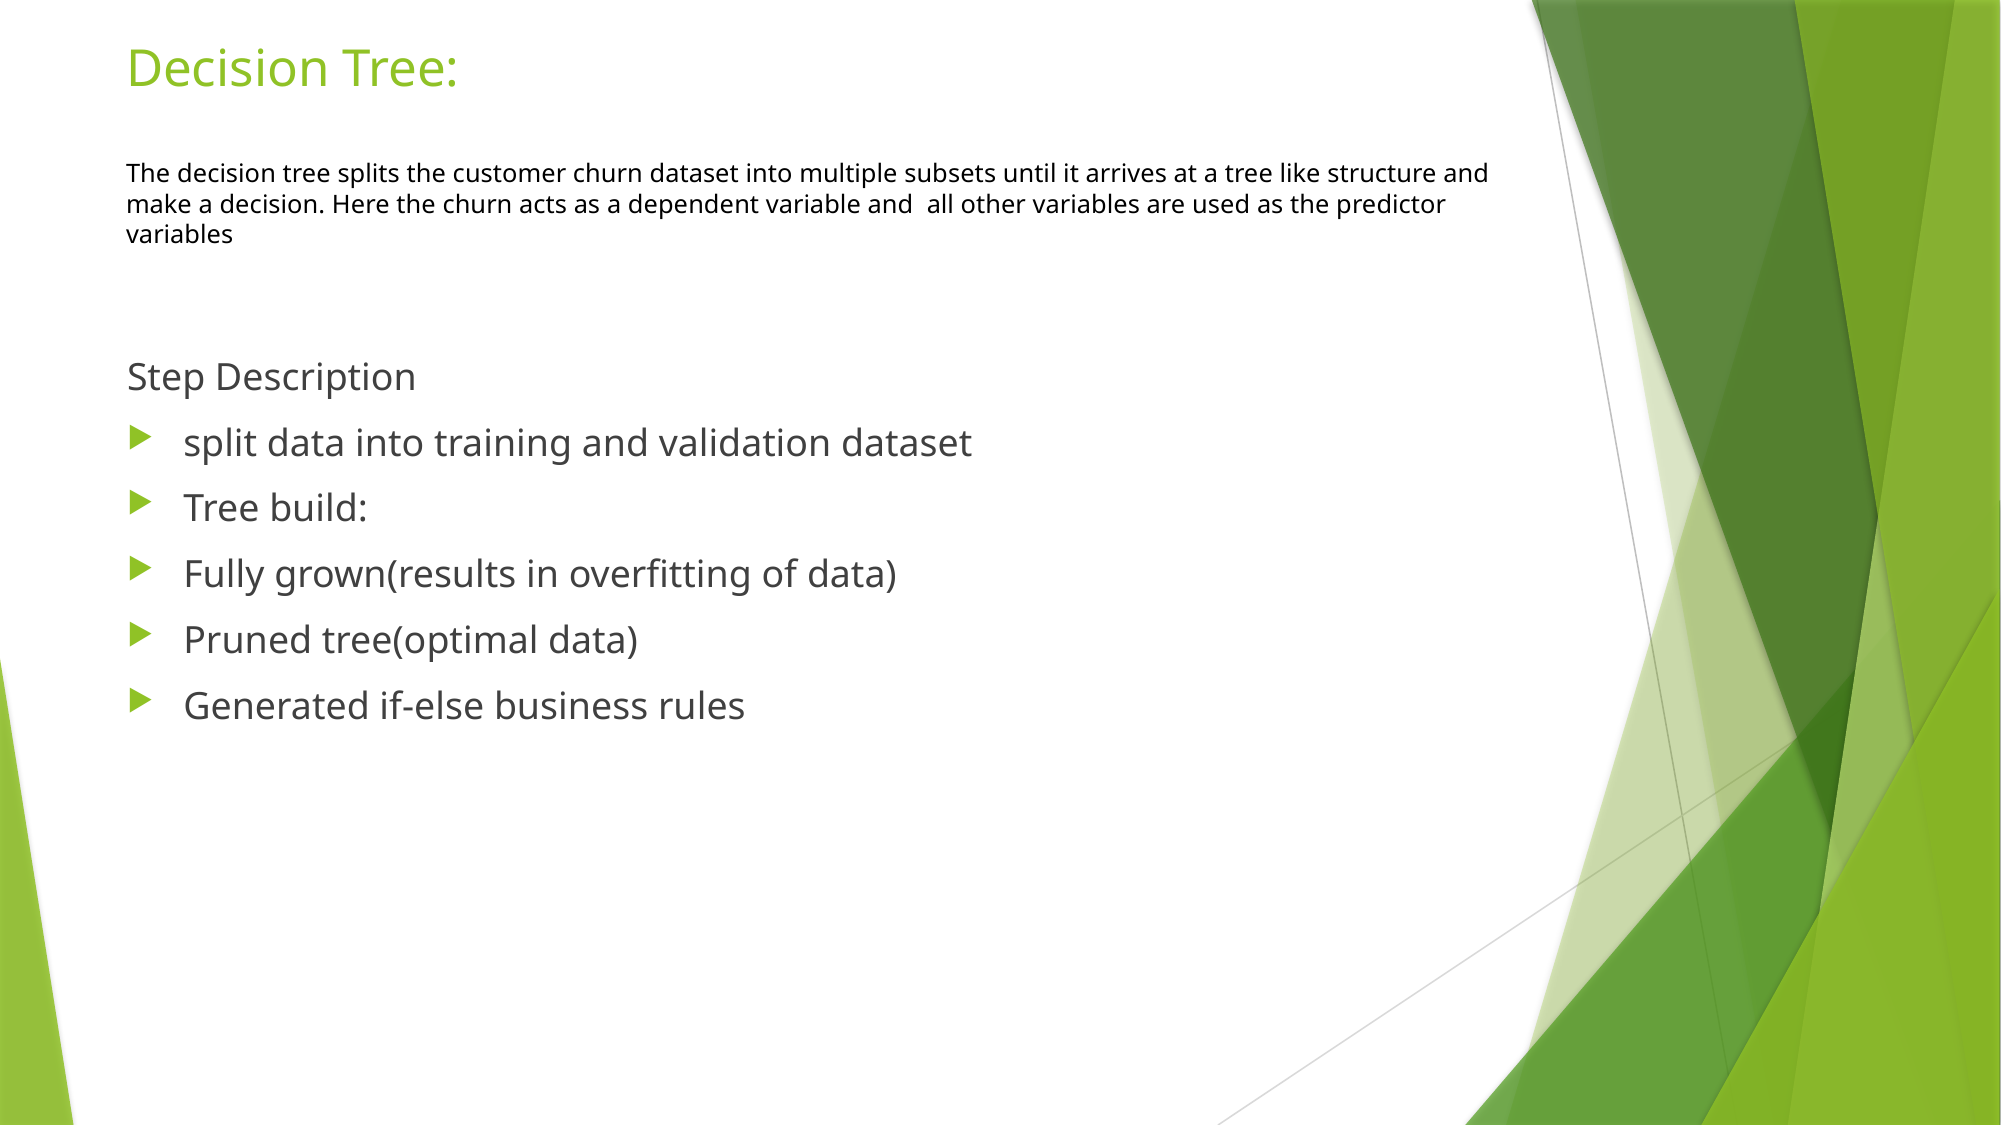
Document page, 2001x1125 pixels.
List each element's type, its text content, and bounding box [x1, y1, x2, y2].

title Decision Tree: The decision tree splits the customer churn dataset into multiple subsets until it arrives at a tree like structure and make a decision. Here the churn acts as a dependent variable and all other variables are used as the predictor variables [111, 27, 1522, 319]
list Step Description split data into training and validation dataset Tree build: Fully grown(results in overfitting of data) Pruned tree(optimal data) Generated if-else business rules [112, 345, 1523, 1057]
